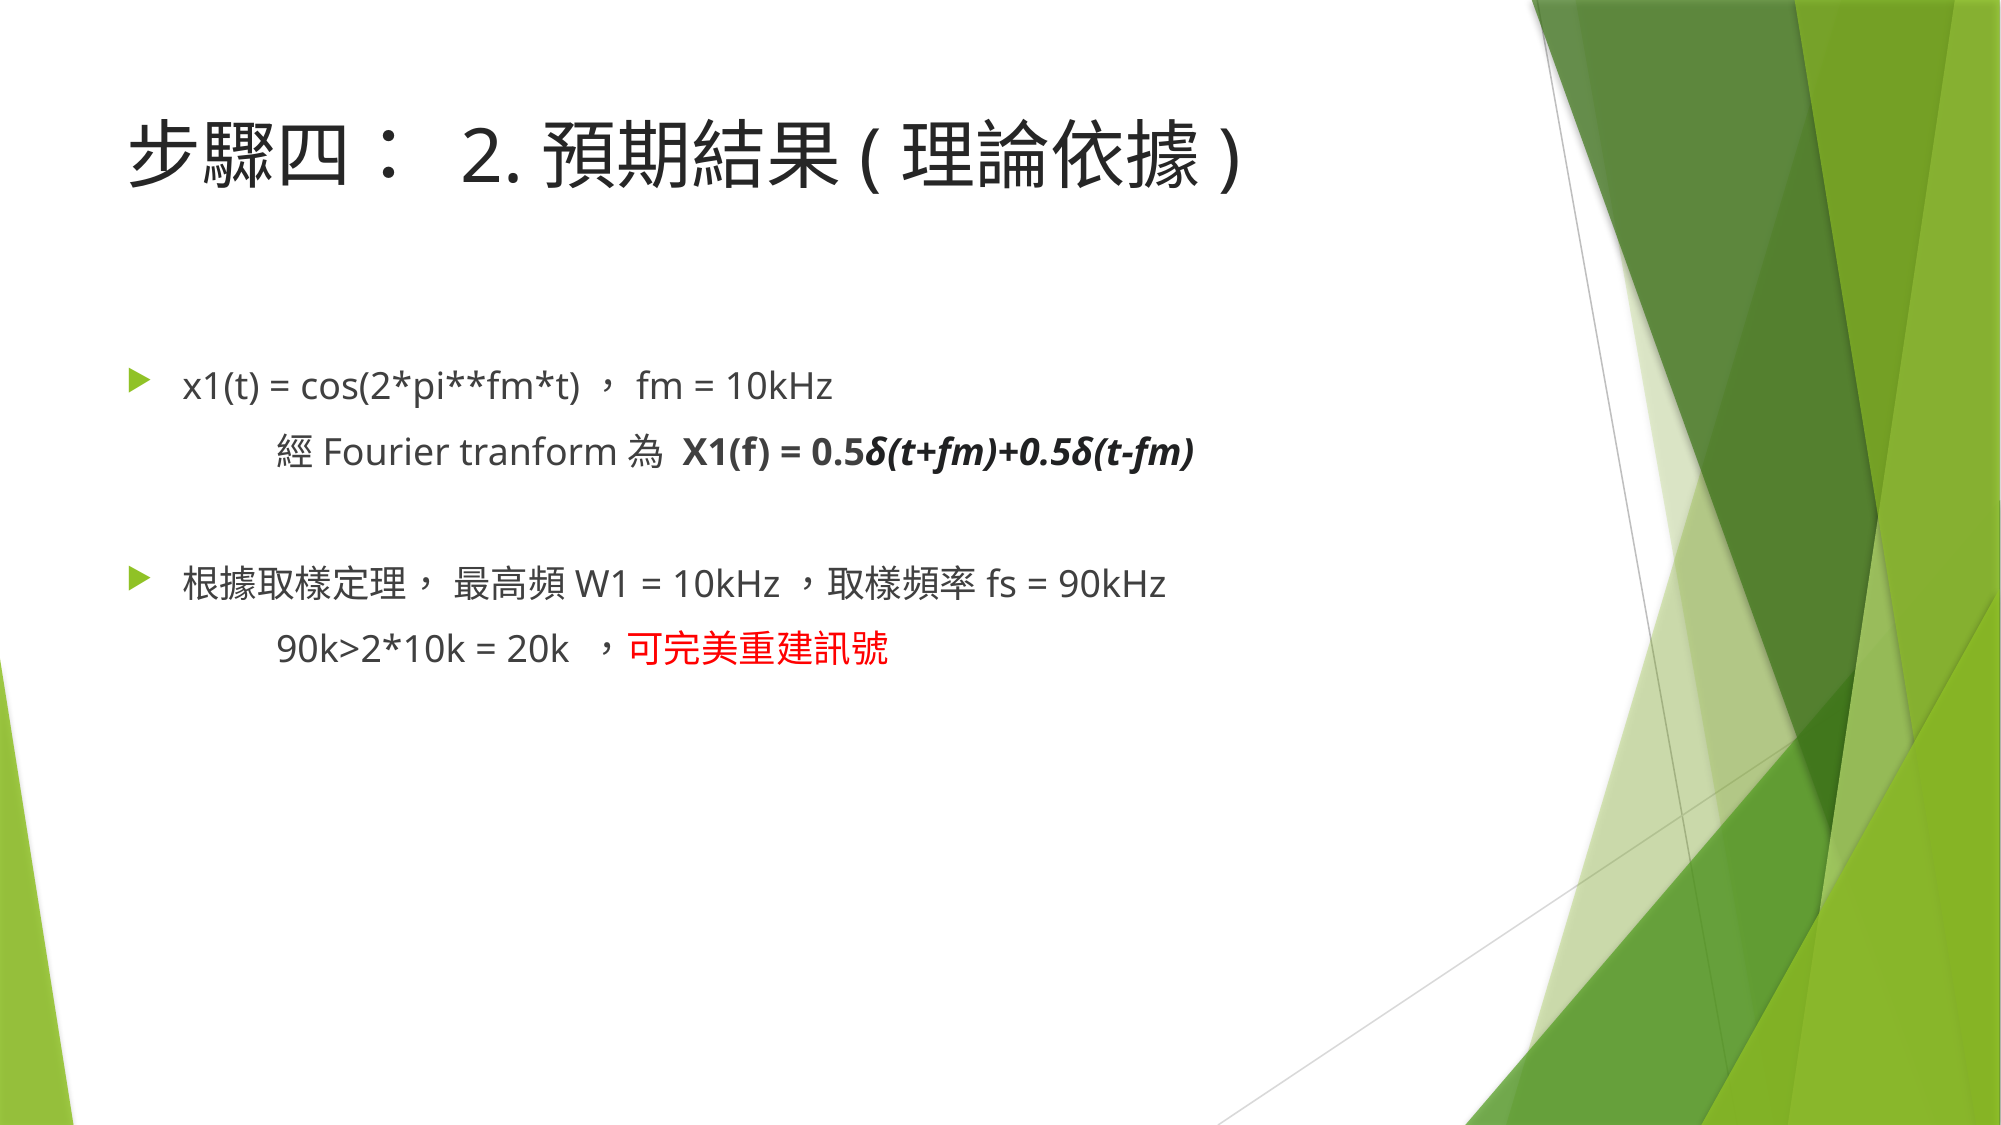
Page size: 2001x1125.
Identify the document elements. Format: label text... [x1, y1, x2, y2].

title 步驟四： 2.預期結果(理論依據) [111, 99, 1522, 317]
list x1(t) = cos(2*pi**fm*t)，fm = 10kHz 經Fourier tranform為 X1(f) = 0.5δ(t+fm)+0.5δ(t-fm) 根據取樣定理， 最高頻W1 = 10kHz，取樣頻率fs = 90kHz 90k>2*10k = 20k ，可完美重建訊號 [111, 354, 1522, 992]
